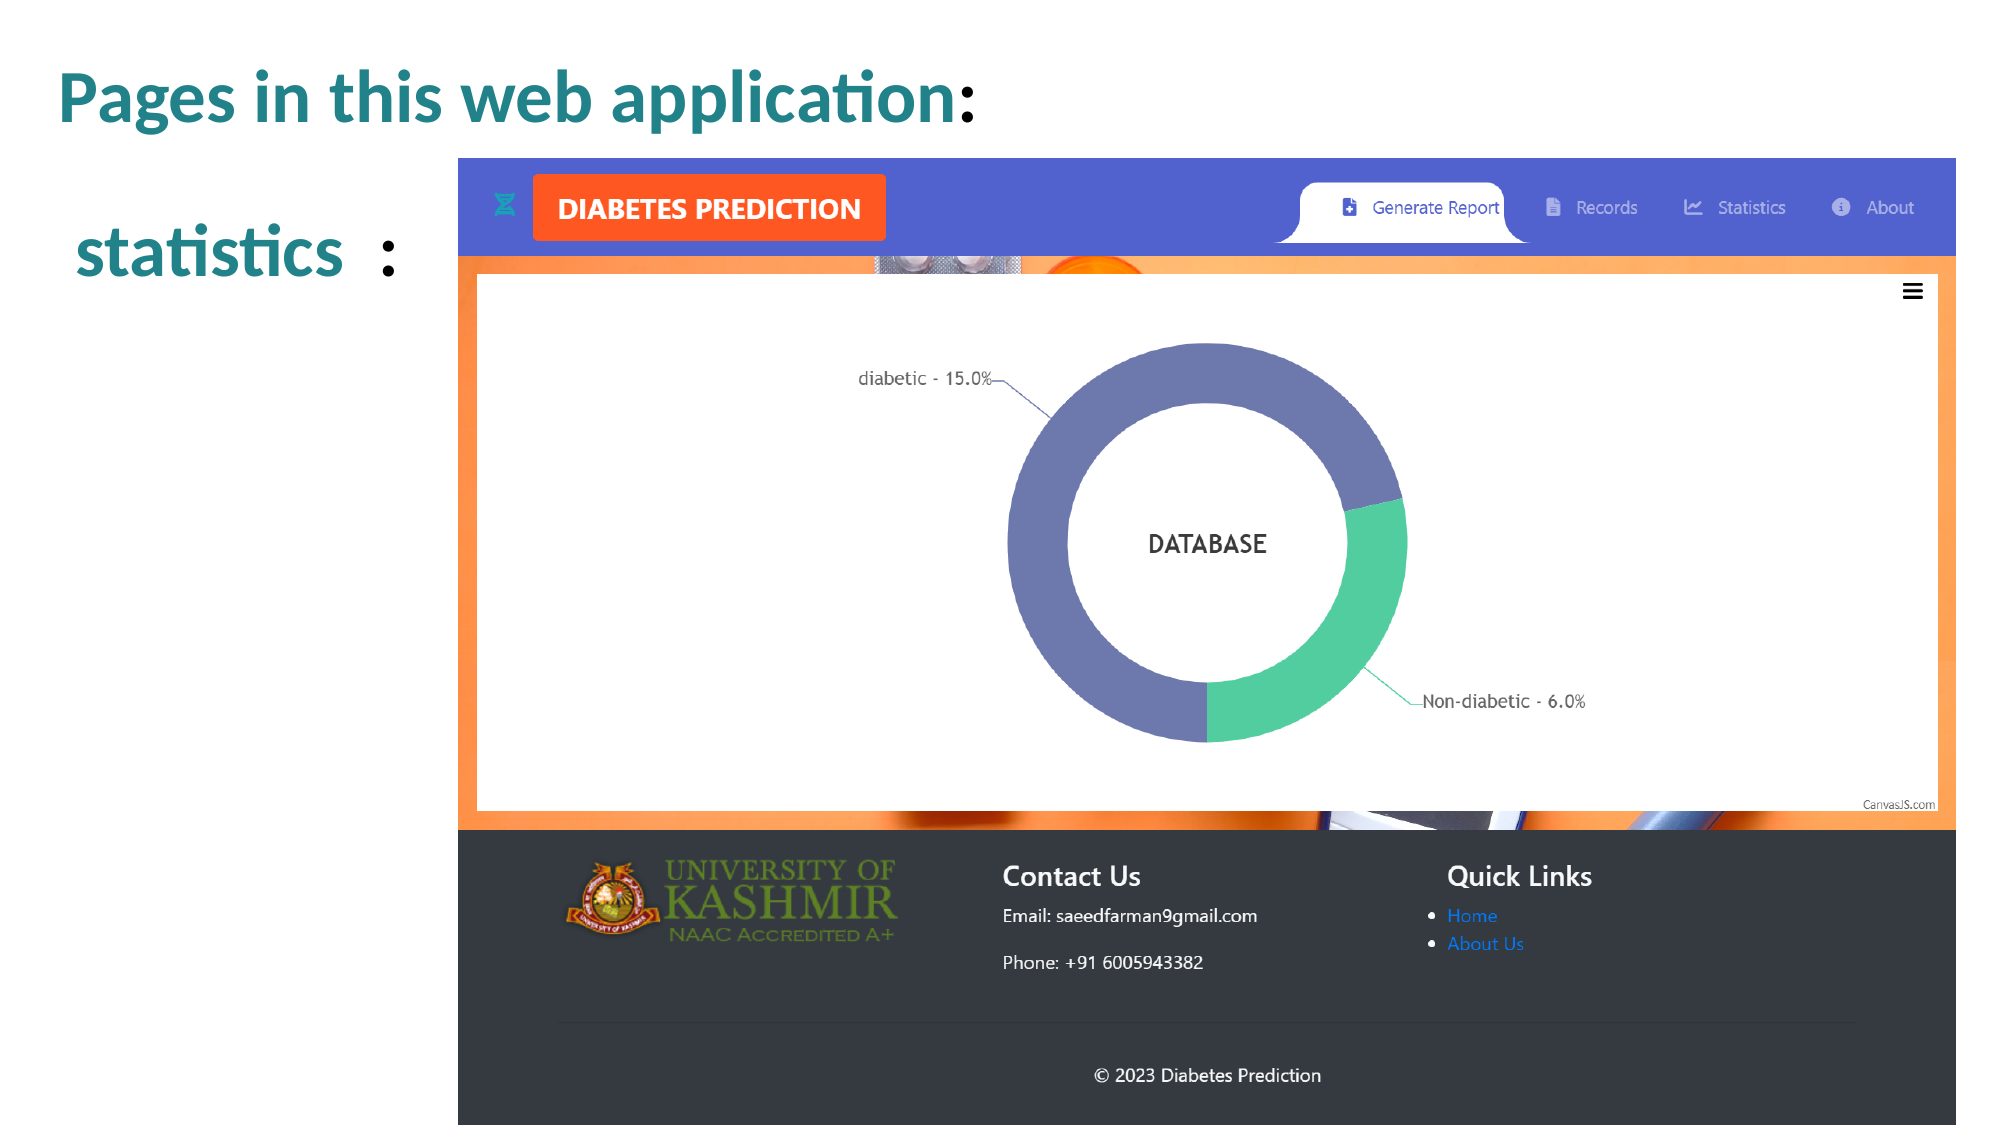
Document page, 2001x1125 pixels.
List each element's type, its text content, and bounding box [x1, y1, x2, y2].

picture [458, 158, 1956, 1125]
text_box Pages in this web application: [43, 40, 1538, 146]
text_box statistics : [43, 193, 458, 299]
